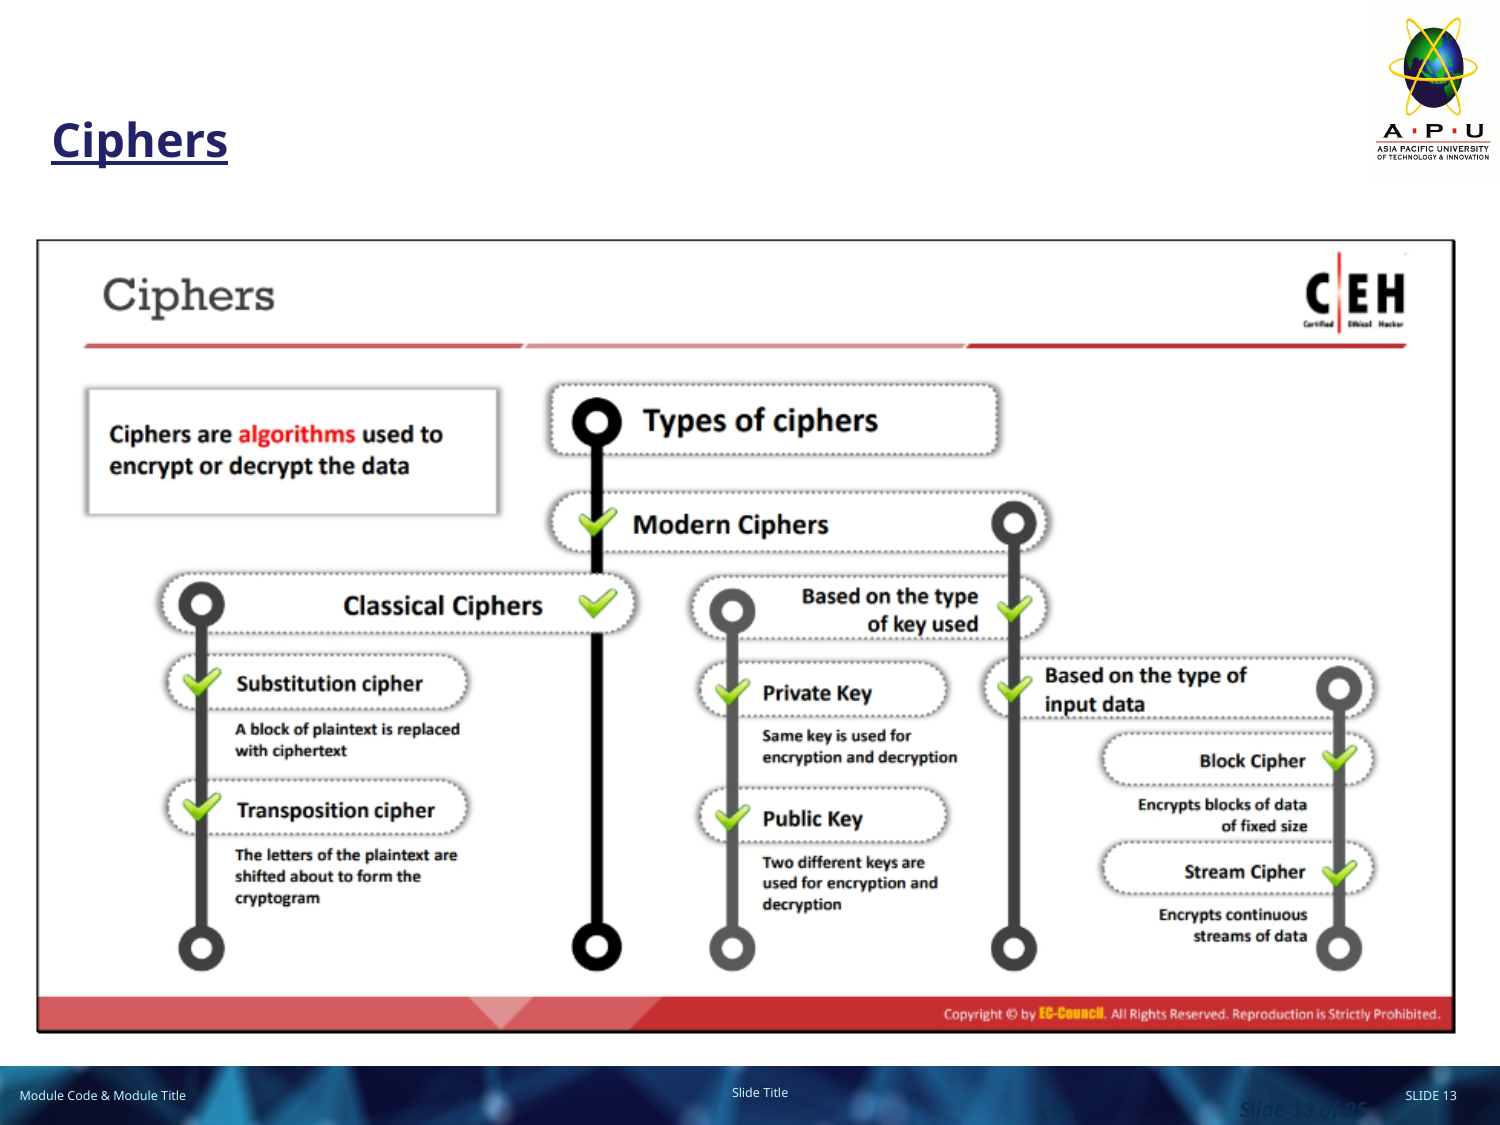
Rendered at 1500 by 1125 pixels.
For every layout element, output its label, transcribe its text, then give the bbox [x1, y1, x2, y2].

footer ‹#› [1025, 1086, 1500, 1125]
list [29, 232, 1465, 1044]
picture [1367, 0, 1500, 178]
title Ciphers [36, 45, 1323, 230]
picture [0, 1066, 1500, 1125]
